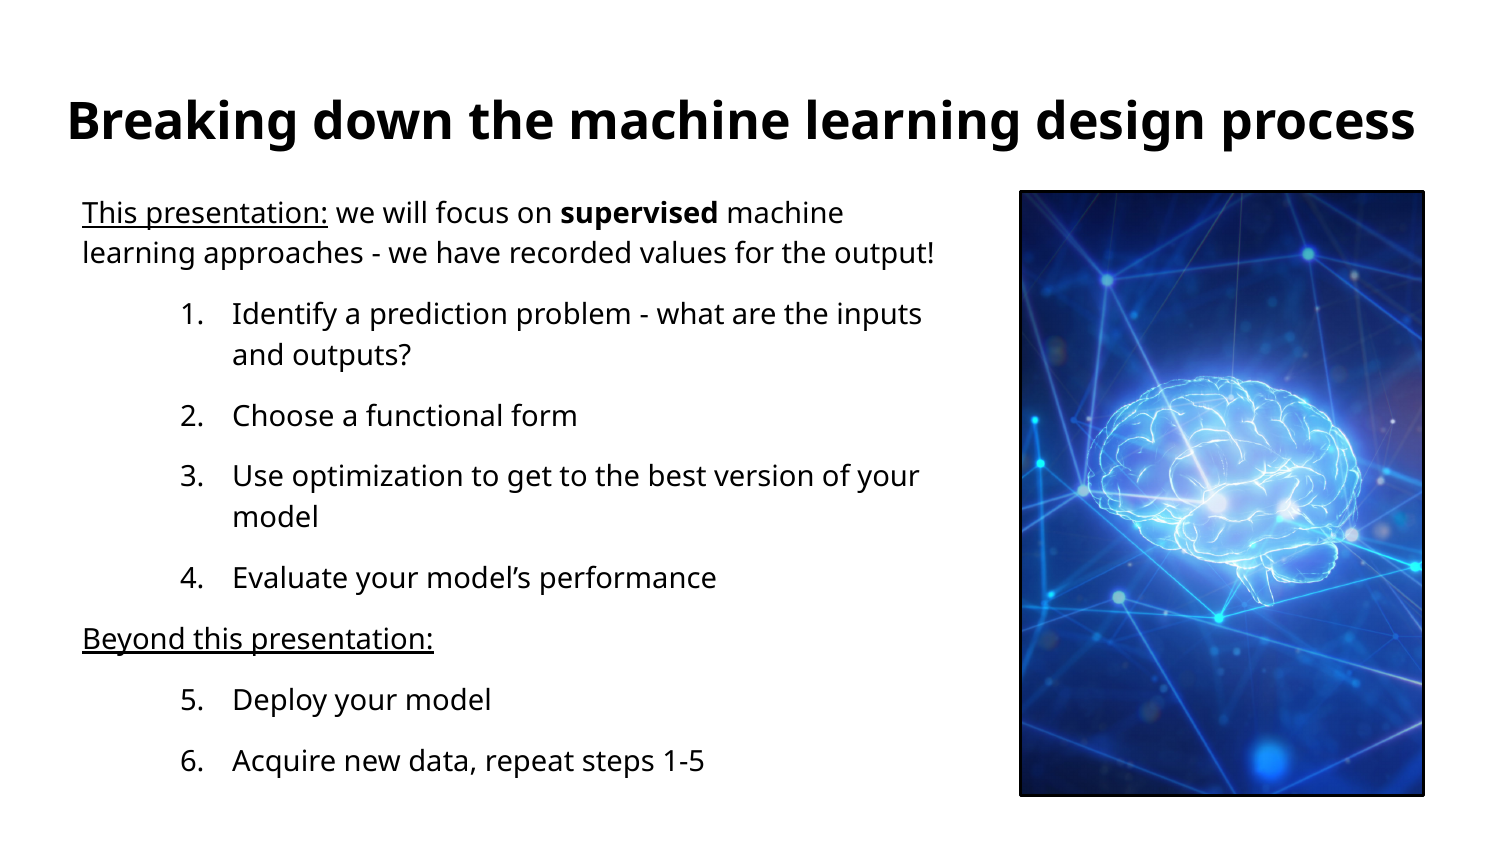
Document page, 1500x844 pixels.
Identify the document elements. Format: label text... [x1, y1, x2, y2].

text_box This presentation: we will focus on supervised machine learning approaches - we have recorded values for the output! Identify a prediction problem - what are the inputs and outputs? Choose a functional form Use optimization to get to the best version of your model Evaluate your model’s performance Beyond this presentation: Deploy your model Acquire new data, repeat steps 1-5 [67, 174, 967, 792]
title Breaking down the machine learning design process [51, 72, 1449, 167]
picture [1021, 193, 1423, 794]
